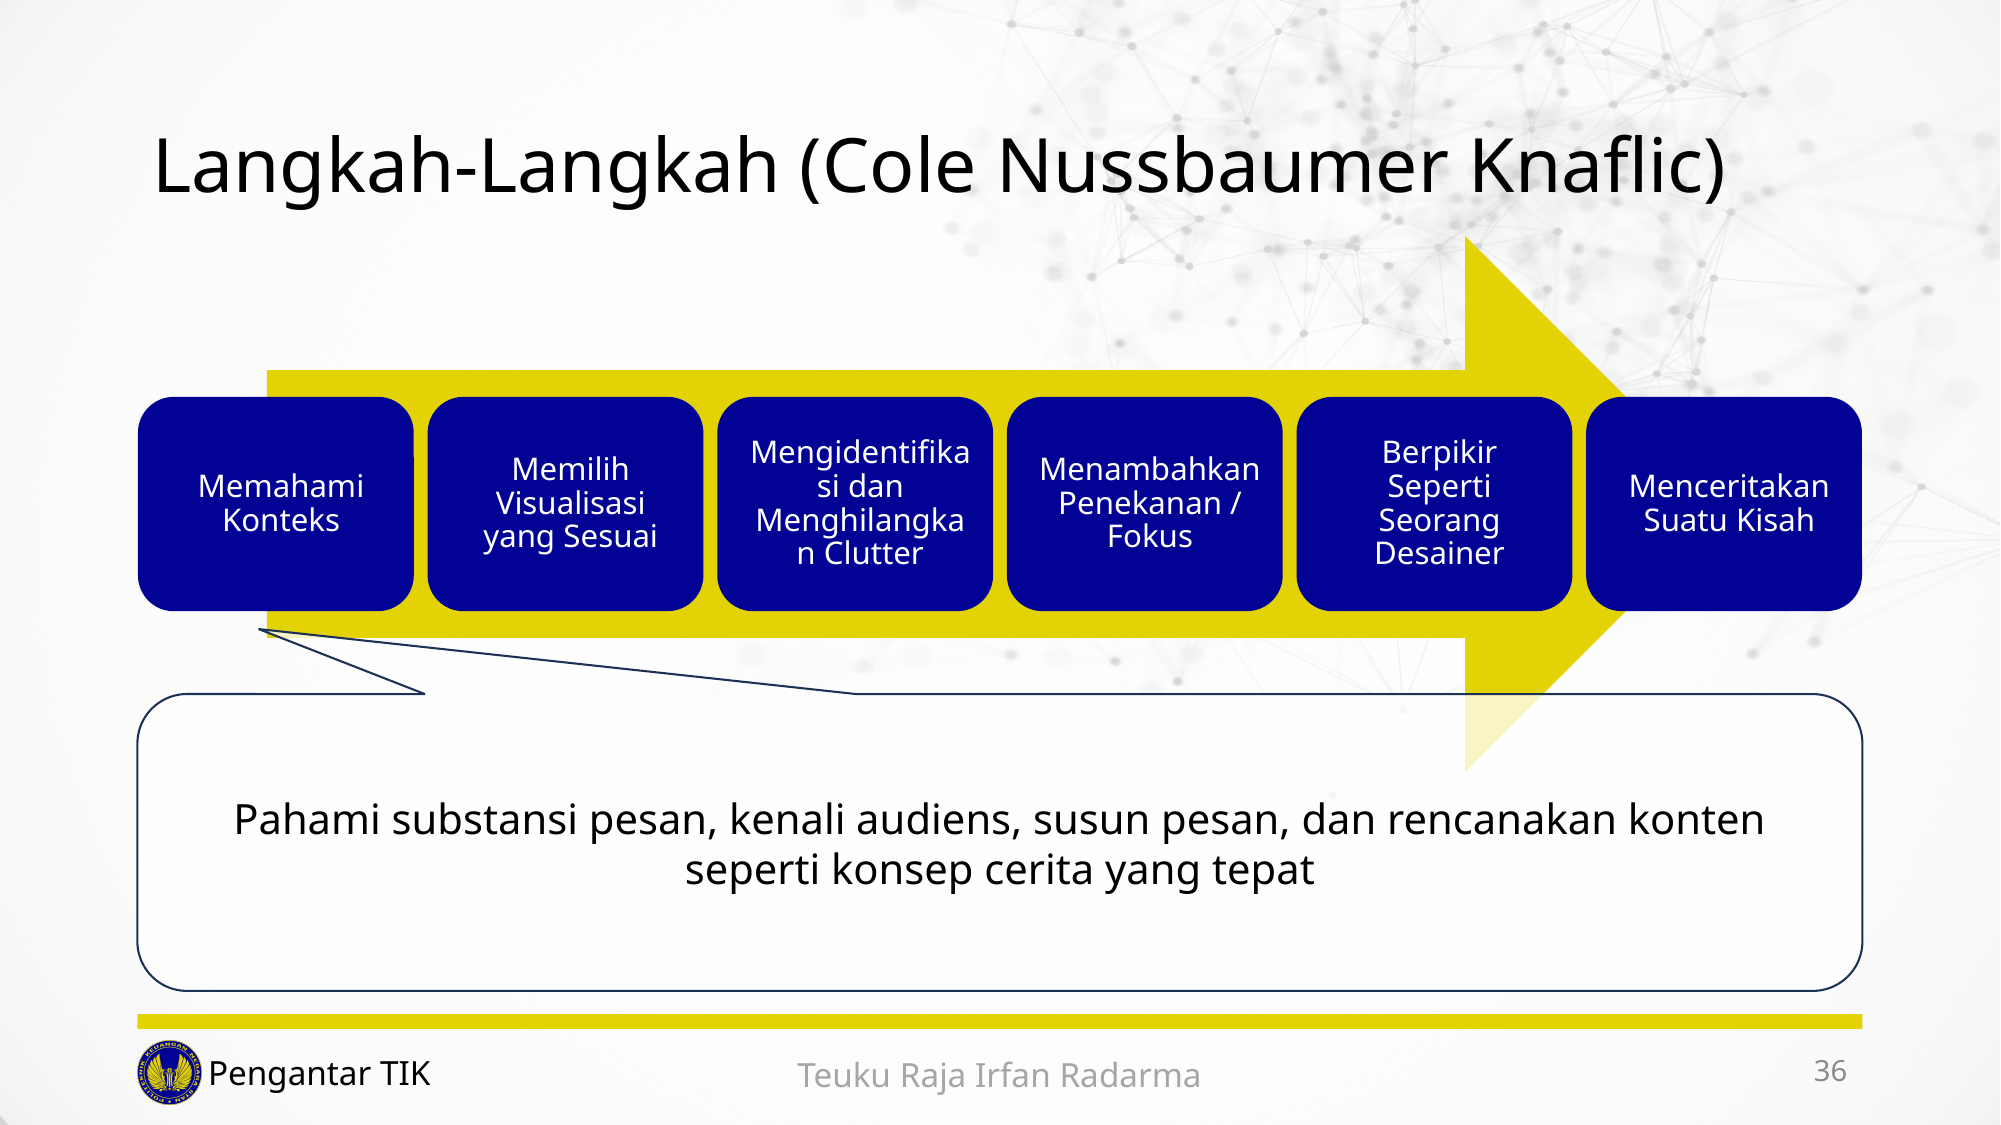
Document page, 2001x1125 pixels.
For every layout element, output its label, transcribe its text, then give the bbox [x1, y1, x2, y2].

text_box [137, 236, 1863, 772]
text_box Pahami substansi pesan, kenali audiens, susun pesan, dan rencanakan konten seperti konsep cerita yang tepat [136, 735, 1864, 992]
slide_number 36 [1412, 1042, 1863, 1103]
picture [137, 1040, 202, 1105]
title Langkah-Langkah (Cole Nussbaumer Knaflic) [137, 59, 1863, 236]
